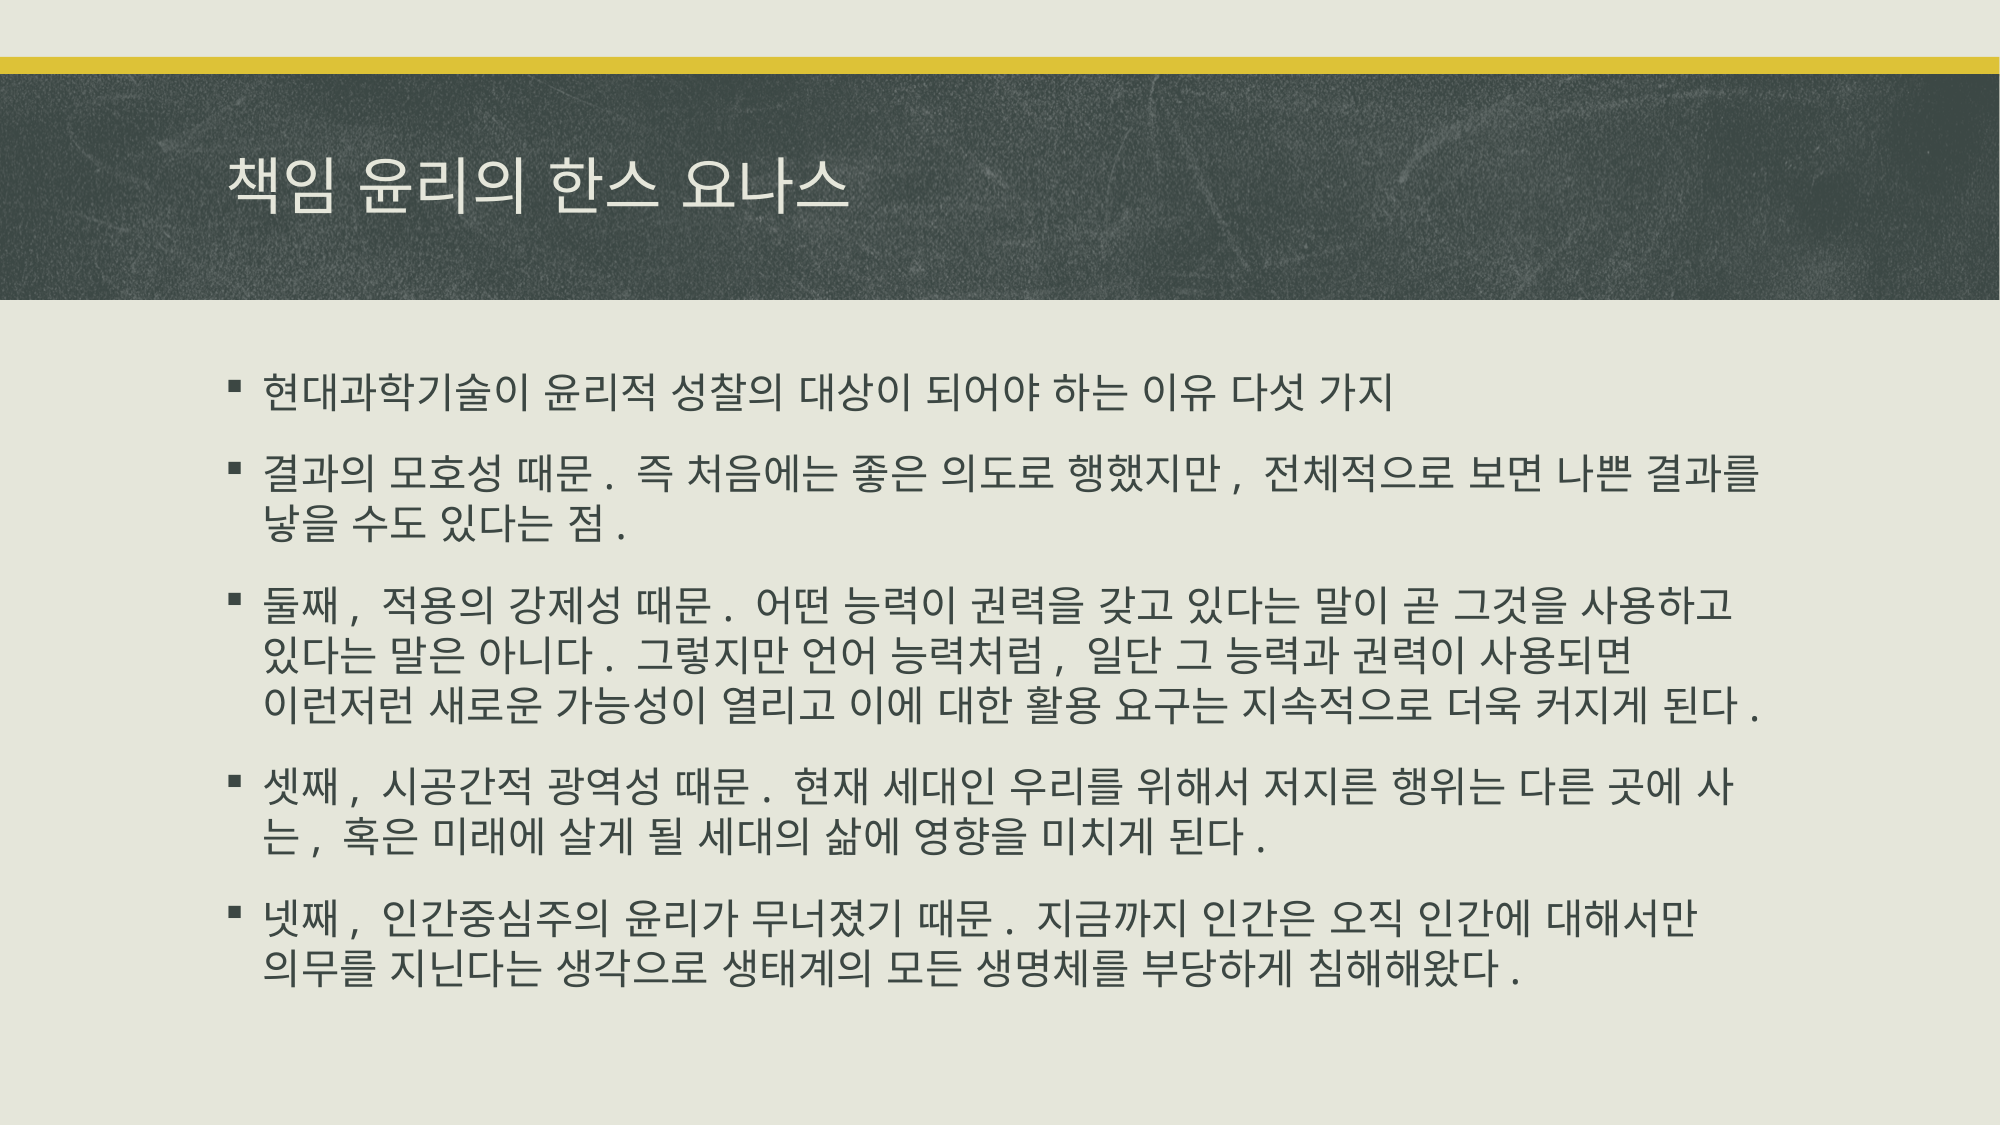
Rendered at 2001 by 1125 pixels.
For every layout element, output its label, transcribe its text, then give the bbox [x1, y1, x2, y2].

title 책임 윤리의 한스 요나스 [210, 76, 1790, 300]
list 현대과학기술이 윤리적 성찰의 대상이 되어야 하는 이유 다섯 가지 결과의 모호성 때문. 즉 처음에는 좋은 의도로 행했지만, 전체적으로 보면 나쁜 결과를 낳을 수도 있다는 점. 둘째, 적용의 강제성 때문. 어떤 능력이 권력을 갖고 있다는 말이 곧 그것을 사용하고 있다는 말은 아니다. 그렇지만 언어 능력처럼, 일단 그 능력과 권력이 사용되면 이런저런 새로운 가능성이 열리고 이에 대한 활용 요구는 지속적으로 더욱 커지게 된다. 셋째, 시공간적 광역성 때문. 현재 세대인 우리를 위해서 저지른 행위는 다른 곳에 사는, 혹은 미래에 살게 될 세대의 삶에 영향을 미치게 된다. 넷째, 인간중심주의 윤리가 무너졌기 때문. 지금까지 인간은 오직 인간에 대해서만 의무를 지닌다는 생각으로 생태계의 모든 생명체를 부당하게 침해해왔다. [210, 359, 1790, 1014]
picture [0, 74, 2000, 300]
